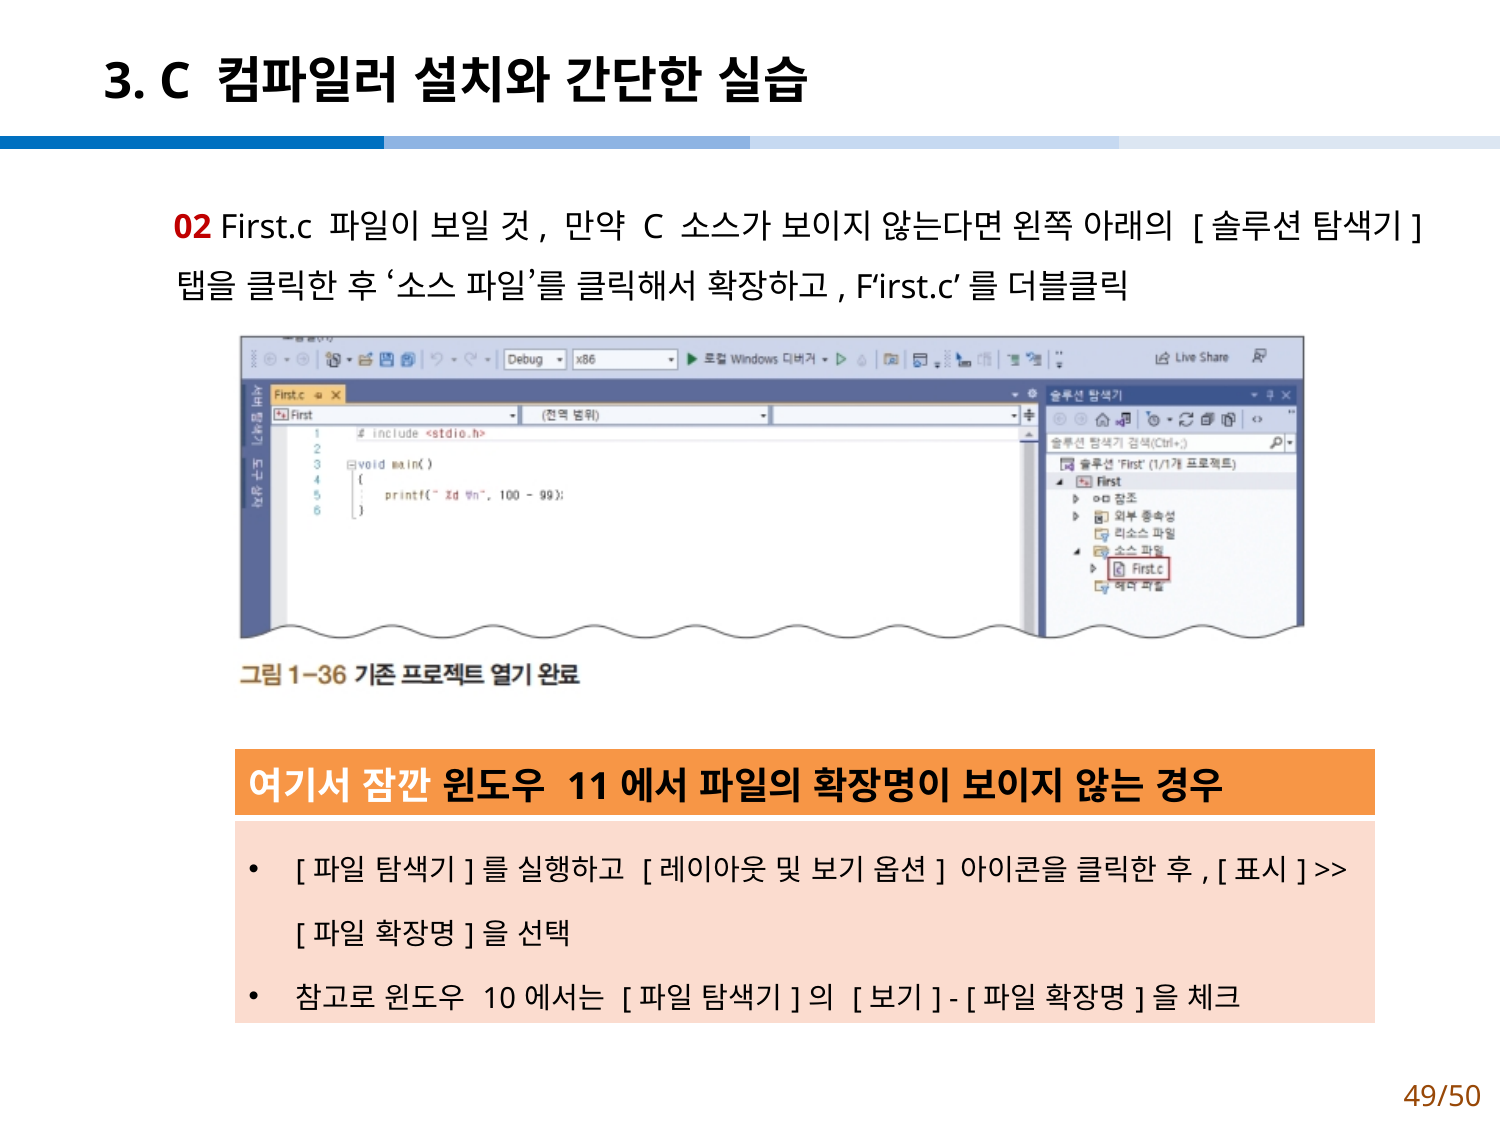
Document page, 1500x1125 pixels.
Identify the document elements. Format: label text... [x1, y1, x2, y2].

list 02 First.c 파일이 보일 것, 만약 C 소스가 보이지 않는다면 왼쪽 아래의 [솔루션 탐색기] 탭을 클릭한 후 ‘소스 파일’를 클릭해서 확장하고, F‘irst.c’를 더블클릭 [88, 177, 1459, 1077]
title 3. C 컴파일러 설치와 간단한 실습 [88, 32, 1330, 124]
picture [233, 329, 1314, 698]
table_cell [파일 탐색기]를 실행하고 [레이아웃 및 보기 옵션] 아이콘을 클릭한 후, [표시] >> [파일 확장명]을 선택 참고로 윈도우 10에서는 [파일 탐색기]의 [보기] - [파일 확장명]을 체크 [235, 821, 1375, 1023]
table_header 여기서 잠깐 윈도우 11에서 파일의 확장명이 보이지 않는 경우 [235, 749, 1375, 815]
